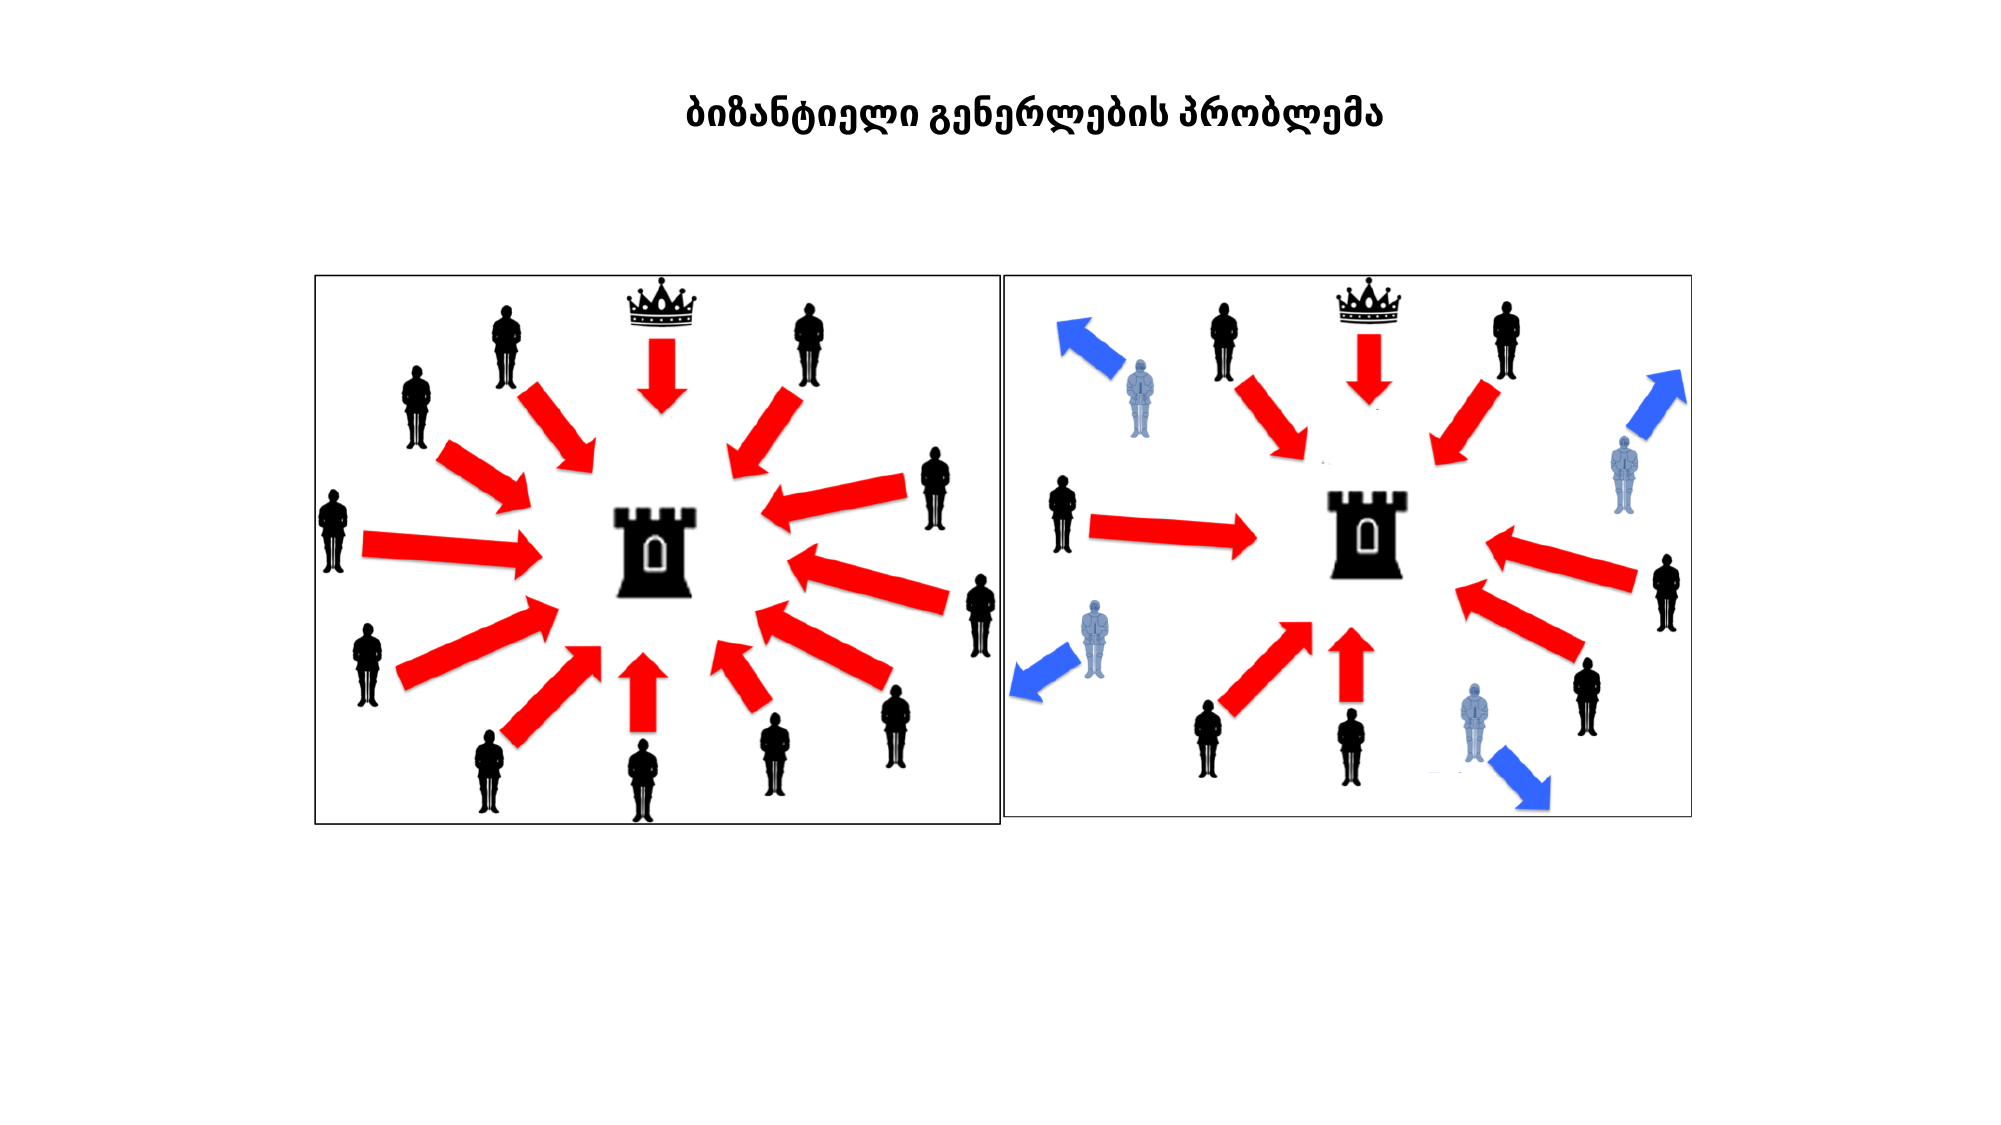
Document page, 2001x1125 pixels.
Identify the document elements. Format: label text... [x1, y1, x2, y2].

picture [314, 274, 1692, 829]
text_box ბიზანტიელი გენერლების პრობლემა [670, 81, 1400, 142]
